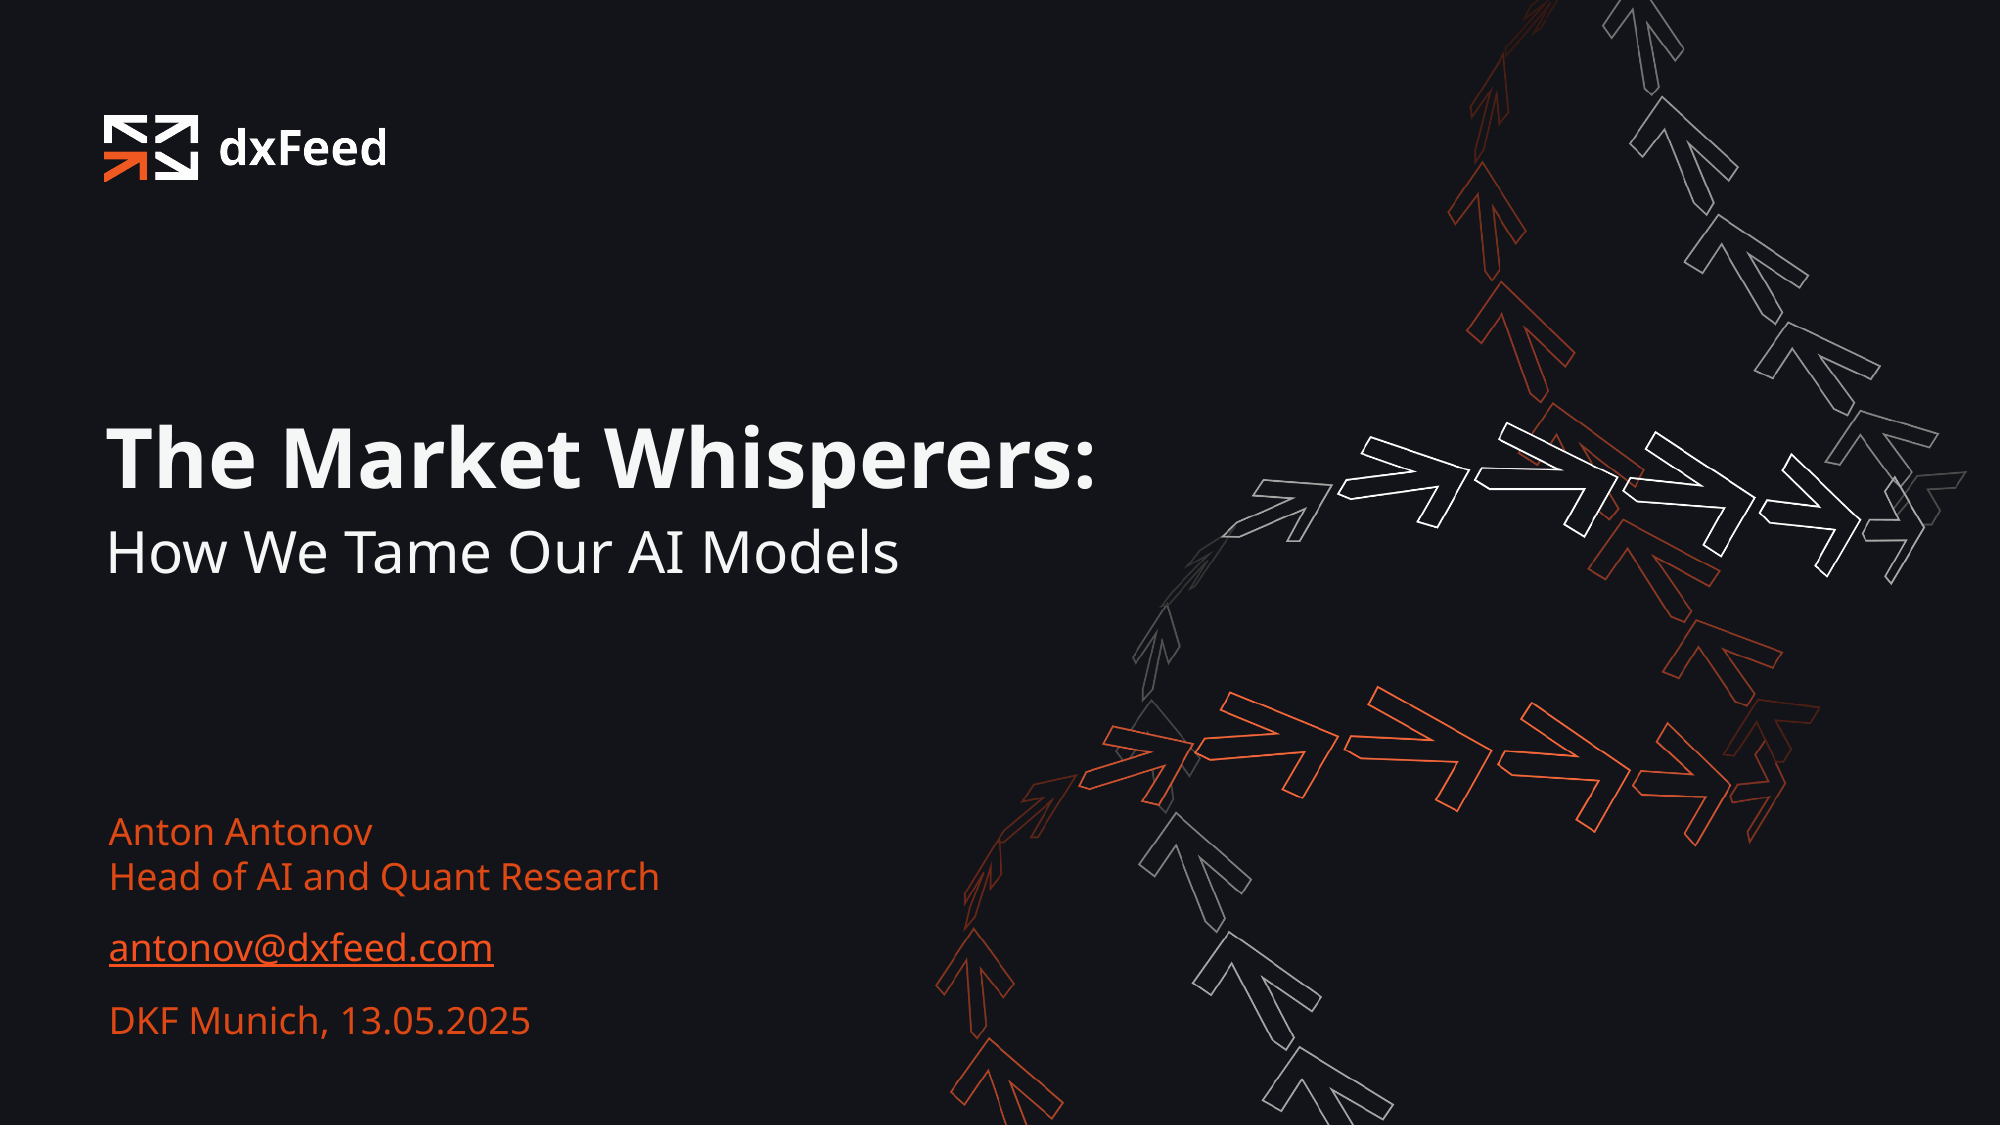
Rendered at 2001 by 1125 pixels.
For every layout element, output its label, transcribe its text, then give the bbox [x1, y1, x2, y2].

subtitle The Market Whisperers: How We Tame Our AI Models [105, 416, 1177, 605]
text_box Anton Antonov Head of AI and Quant Research antonov@dxfeed.com DKF Munich, 13.05.2025 [97, 802, 693, 1048]
picture [0, 0, 2000, 1125]
